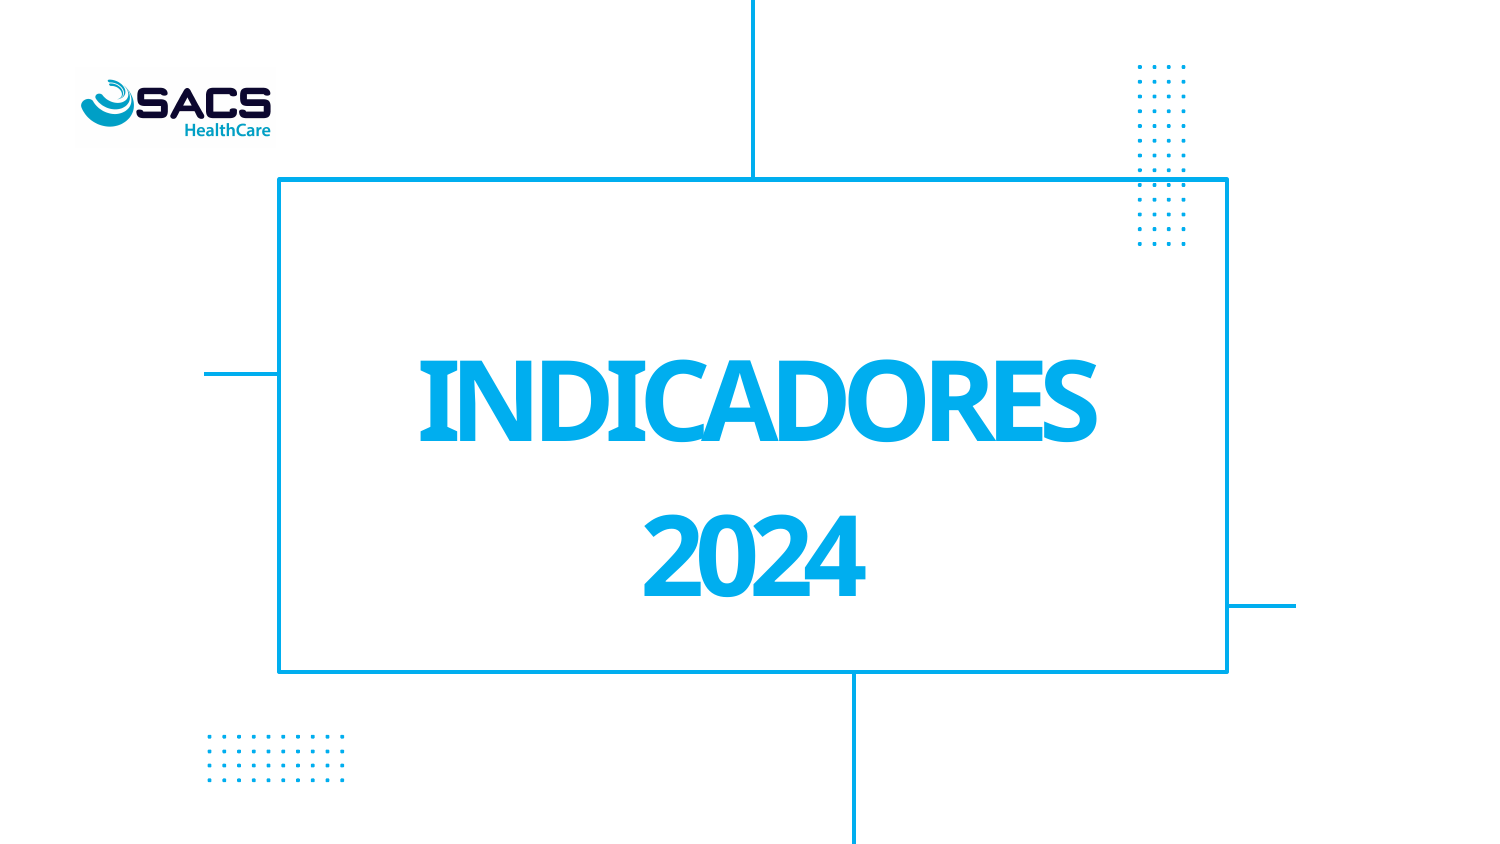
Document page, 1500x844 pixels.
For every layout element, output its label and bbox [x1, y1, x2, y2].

picture [75, 67, 203, 148]
text_box [203, 0, 1297, 844]
